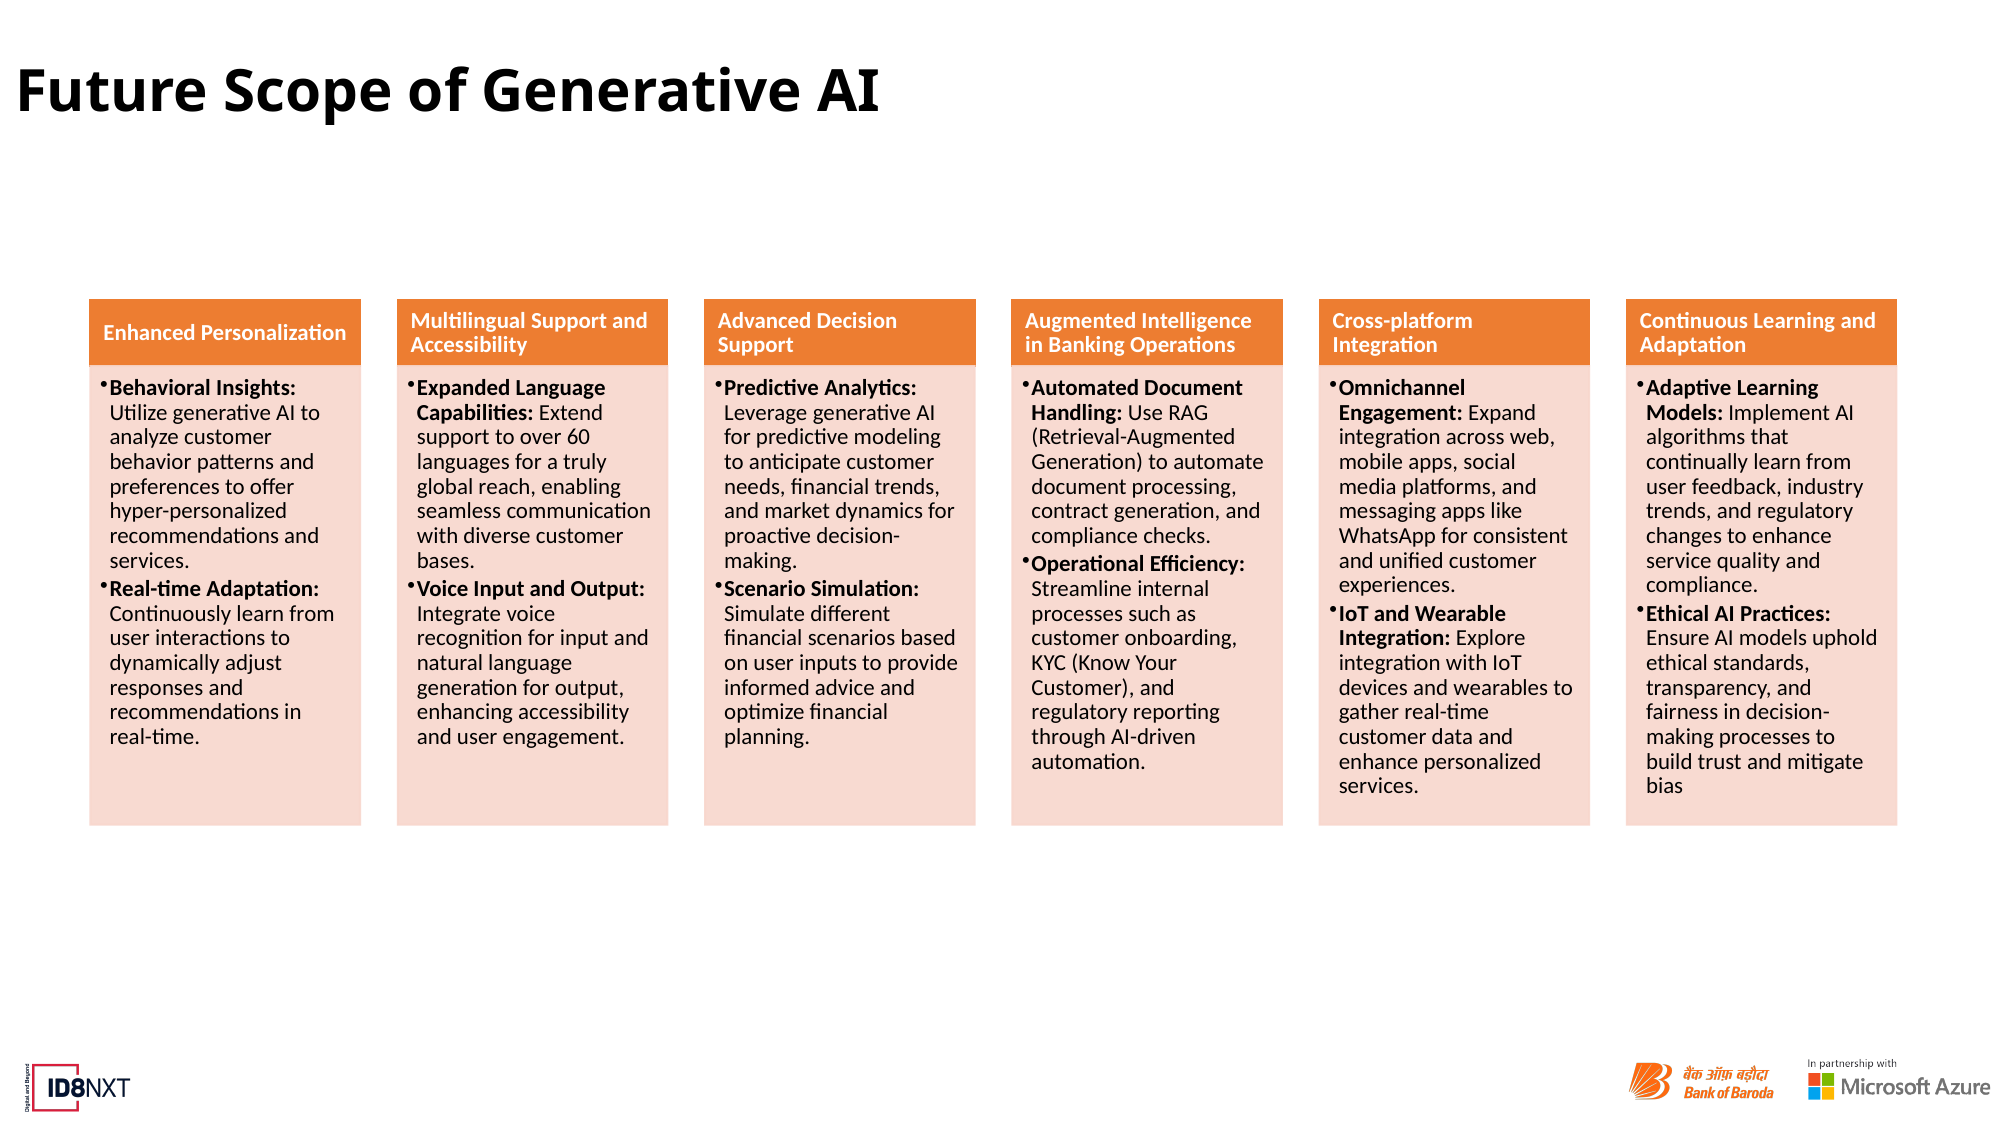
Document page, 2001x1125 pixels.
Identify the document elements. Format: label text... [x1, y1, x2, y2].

picture [1806, 1057, 1992, 1102]
picture [1628, 1041, 1776, 1125]
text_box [89, 262, 1897, 863]
title Future Scope of Generative AI [0, 37, 1440, 133]
picture [17, 1052, 138, 1123]
